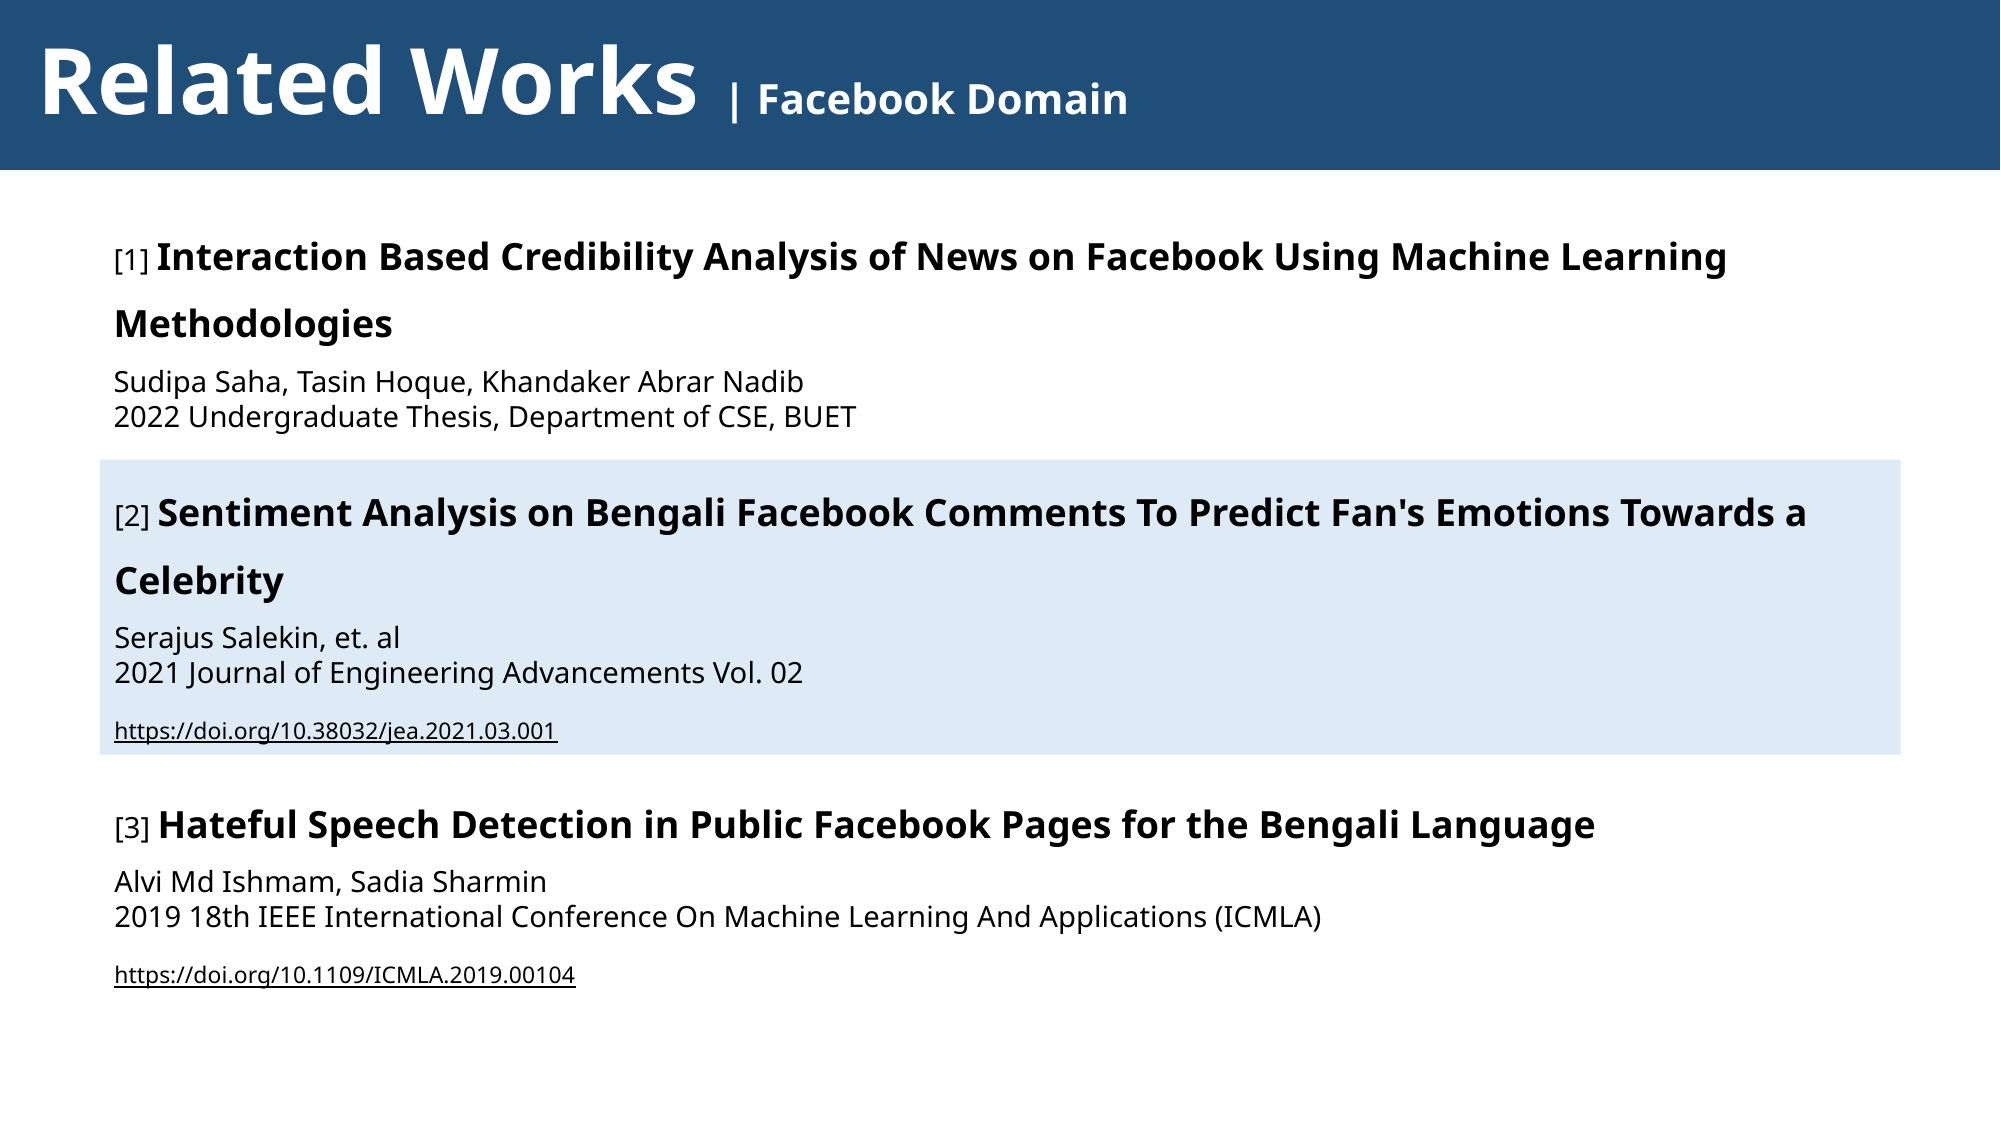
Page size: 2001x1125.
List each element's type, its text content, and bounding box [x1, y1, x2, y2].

text_box [2] Sentiment Analysis on Bengali Facebook Comments To Predict Fan's Emotions Towards a Celebrity Serajus Salekin, et. al 2021 Journal of Engineering Advancements Vol. 02 https://doi.org/10.38032/jea.2021.03.001 [99, 459, 1901, 756]
title Related Works | Facebook Domain [0, 0, 2000, 170]
text_box [1] Interaction Based Credibility Analysis of News on Facebook Using Machine Learning Methodologies Sudipa Saha, Tasin Hoque, Khandaker Abrar Nadib 2022 Undergraduate Thesis, Department of CSE, BUET [98, 203, 1901, 441]
text_box [3] Hateful Speech Detection in Public Facebook Pages for the Bengali Language Alvi Md Ishmam, Sadia Sharmin 2019 18th IEEE International Conference On Machine Learning And Applications (ICMLA) https://doi.org/10.1109/ICMLA.2019.00104 [99, 771, 1901, 1000]
